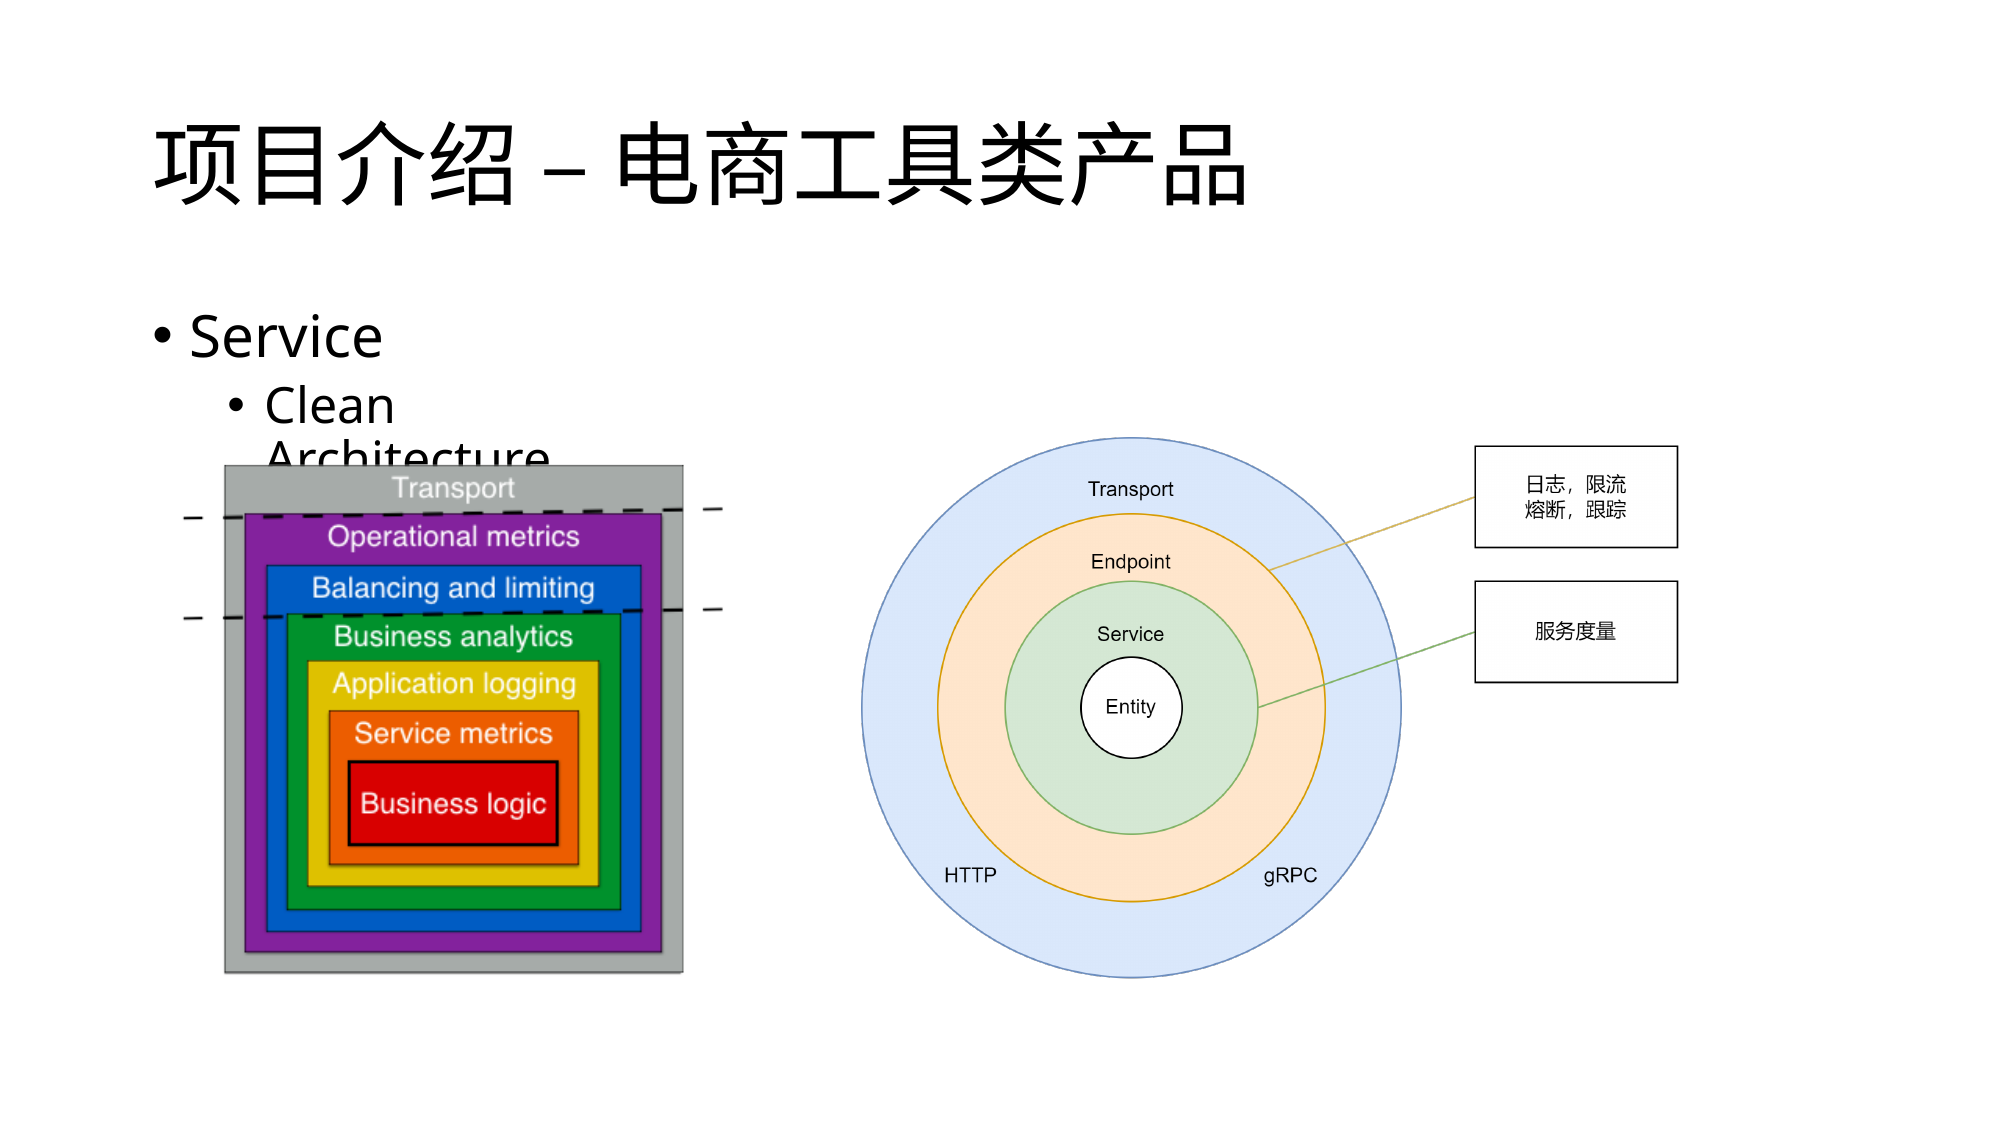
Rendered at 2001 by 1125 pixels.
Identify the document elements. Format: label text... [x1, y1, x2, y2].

list Service Clean Architecture [137, 299, 711, 1014]
title 项目介绍 – 电商工具类产品 [137, 59, 1863, 278]
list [844, 420, 1695, 995]
picture [176, 440, 731, 995]
